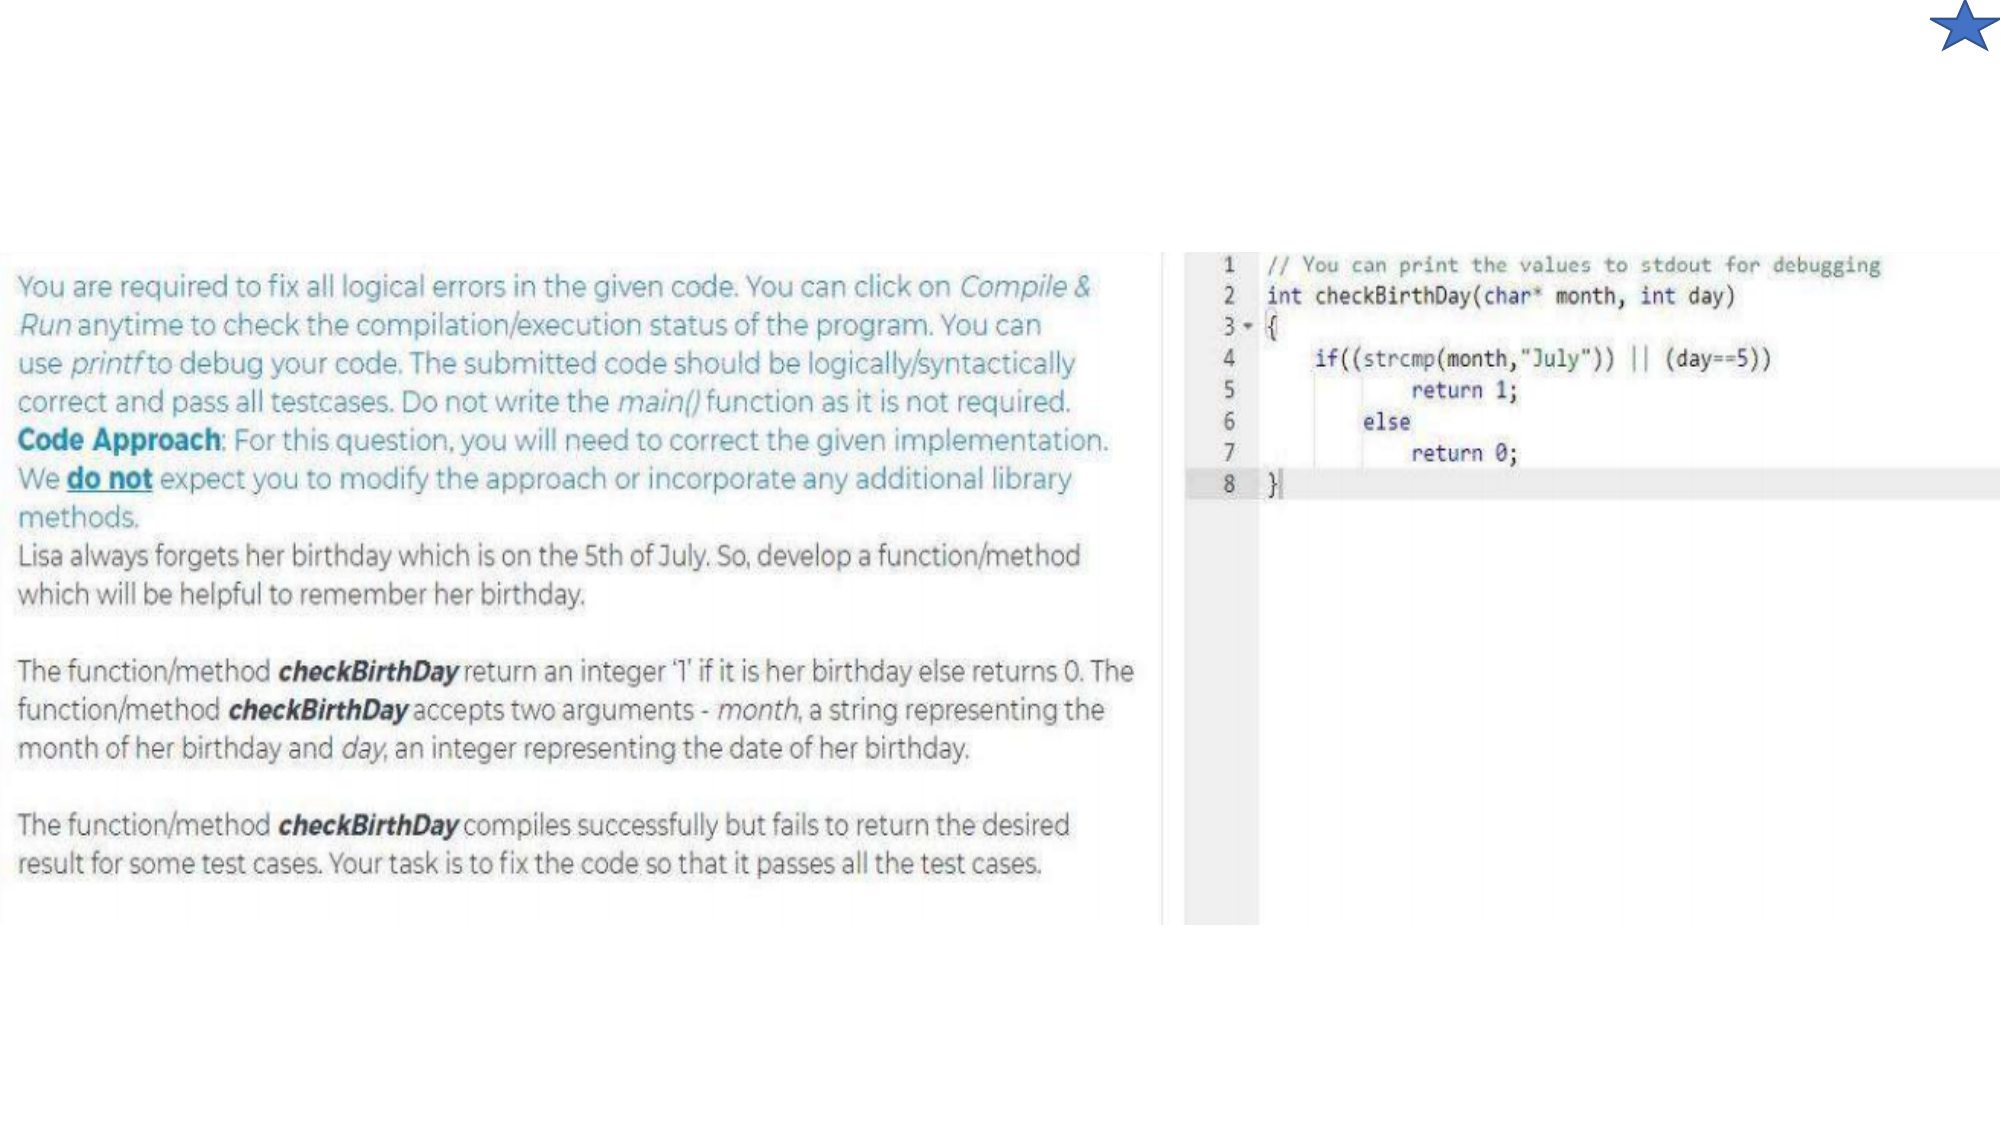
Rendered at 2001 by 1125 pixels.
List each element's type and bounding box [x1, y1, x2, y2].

picture [0, 252, 2000, 925]
text_box [1929, 0, 2000, 52]
